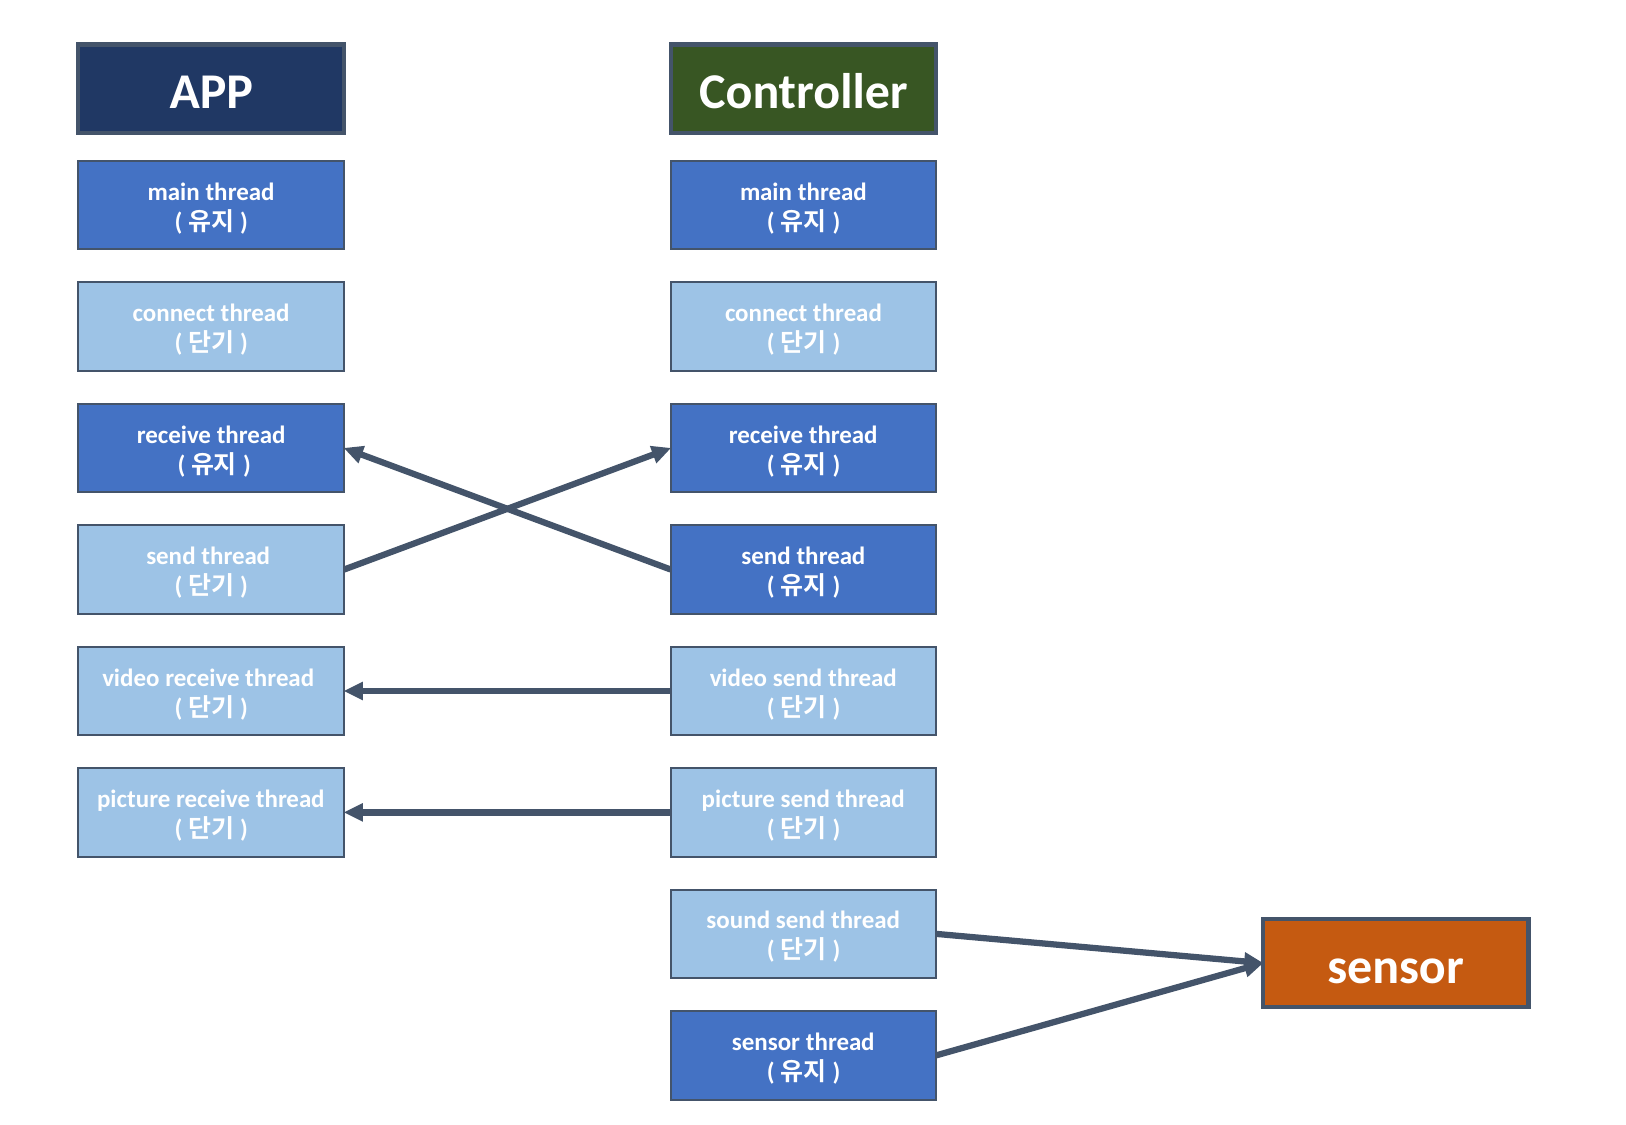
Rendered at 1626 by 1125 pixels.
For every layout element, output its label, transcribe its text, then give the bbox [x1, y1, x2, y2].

text_box receive thread (유지) [670, 403, 937, 493]
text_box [936, 933, 1263, 963]
text_box main thread (유지) [77, 160, 345, 250]
text_box main thread (유지) [670, 160, 937, 250]
text_box sensor thread (유지) [670, 1010, 937, 1101]
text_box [936, 963, 1263, 1056]
text_box sensor [1262, 918, 1530, 1008]
text_box picture send thread (단기) [670, 767, 937, 858]
text_box connect thread (단기) [670, 281, 937, 372]
text_box connect thread (단기) [77, 281, 345, 372]
text_box Controller [670, 43, 937, 134]
text_box send thread (단기) [77, 524, 345, 615]
text_box APP [77, 43, 345, 134]
text_box video send thread (단기) [670, 646, 937, 736]
text_box sound send thread (단기) [670, 889, 937, 979]
text_box send thread (유지) [670, 524, 937, 615]
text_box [344, 448, 671, 570]
text_box receive thread (유지) [77, 403, 345, 493]
text_box video receive thread (단기) [77, 646, 345, 736]
text_box picture receive thread (단기) [77, 767, 345, 858]
